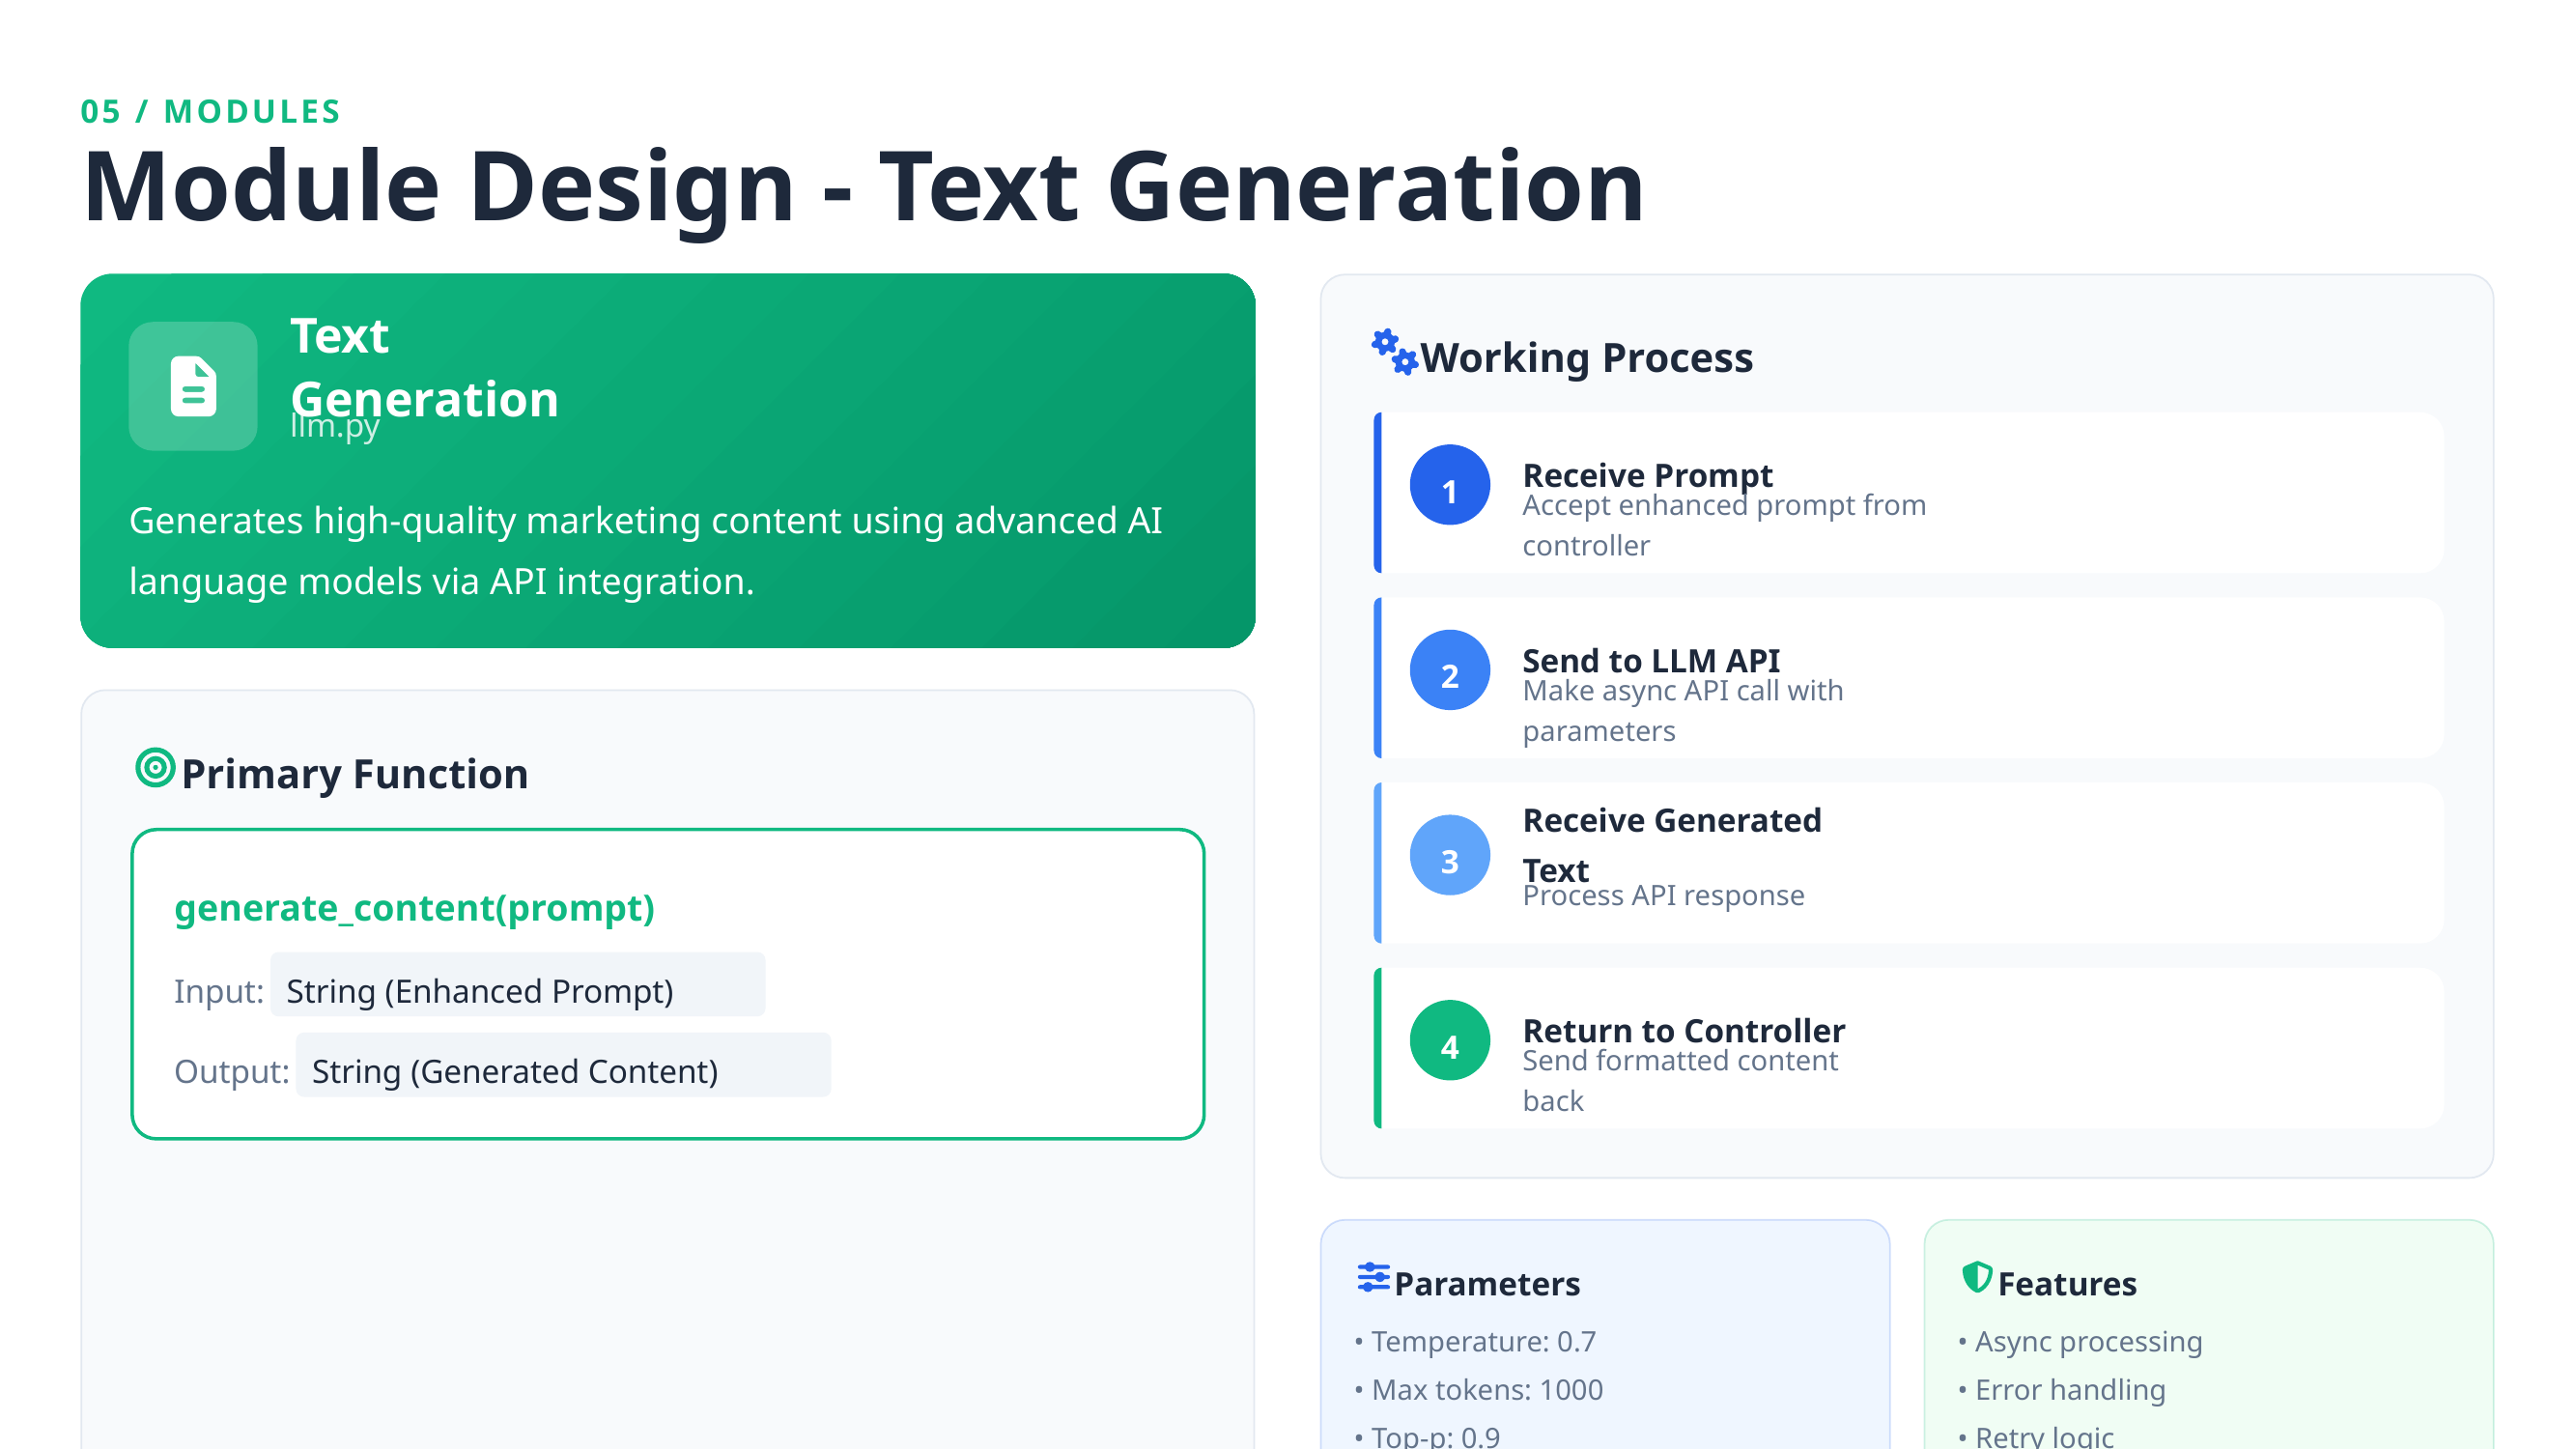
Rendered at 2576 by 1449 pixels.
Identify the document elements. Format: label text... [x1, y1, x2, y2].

text_box 05 / MODULES [80, 80, 2511, 129]
text_box [81, 690, 1255, 1449]
text_box [1382, 412, 2445, 574]
text_box 2 [1401, 629, 1499, 711]
text_box • Retry logic [1957, 1413, 2476, 1449]
text_box String (Generated Content) [296, 1032, 848, 1097]
text_box [131, 829, 1204, 1139]
text_box Parameters [1394, 1253, 1874, 1301]
text_box [1357, 1282, 1391, 1293]
text_box [170, 355, 216, 417]
text_box Text Generation [290, 329, 655, 395]
text_box Generates high-quality marketing content using advanced AI language models via API integration. [128, 482, 1226, 600]
text_box Input: [174, 959, 270, 1009]
text_box Features [1997, 1253, 2477, 1301]
text_box Return to Controller [1522, 1000, 1893, 1049]
text_box Primary Function [181, 739, 1226, 796]
text_box [1373, 967, 1382, 1129]
text_box [135, 747, 176, 788]
text_box Module Design - Text Generation [80, 145, 2544, 242]
text_box Receive Generated Text [1522, 814, 1869, 864]
text_box • Temperature: 0.7 [1353, 1317, 1872, 1358]
text_box Process API response [1522, 870, 1867, 912]
text_box • Max tokens: 1000 [1353, 1365, 1872, 1406]
text_box llm.py [289, 394, 646, 443]
text_box 4 [1401, 1000, 1499, 1081]
text_box Send to LLM API [1522, 629, 1984, 678]
text_box [1373, 782, 1382, 944]
text_box [1357, 1271, 1391, 1283]
text_box Receive Prompt [1522, 444, 2040, 494]
text_box [1924, 1219, 2494, 1449]
text_box Output: [174, 1040, 296, 1090]
text_box [1320, 274, 2494, 1179]
text_box [1382, 782, 2445, 944]
text_box [1382, 967, 2445, 1129]
text_box [1962, 1261, 1994, 1293]
text_box [1382, 597, 2445, 759]
text_box [1373, 412, 1382, 574]
text_box • Async processing [1957, 1317, 2476, 1358]
text_box [1373, 597, 1382, 759]
text_box [128, 322, 258, 451]
text_box String (Enhanced Prompt) [270, 952, 782, 1017]
text_box Send formatted content back [1522, 1056, 1891, 1097]
text_box [80, 273, 1256, 648]
text_box • Error handling [1957, 1365, 2476, 1406]
text_box 3 [1401, 814, 1499, 895]
text_box generate_content(prompt) [174, 871, 1180, 928]
text_box Working Process [1420, 324, 2465, 381]
text_box [1357, 1262, 1391, 1272]
text_box Accept enhanced prompt from controller [1522, 500, 2038, 542]
text_box [1320, 1219, 1890, 1449]
text_box • Top-p: 0.9 [1353, 1413, 1872, 1449]
text_box Make async API call with parameters [1522, 686, 1982, 726]
text_box [1391, 348, 1419, 376]
text_box [1371, 327, 1400, 355]
text_box 1 [1401, 444, 1499, 526]
